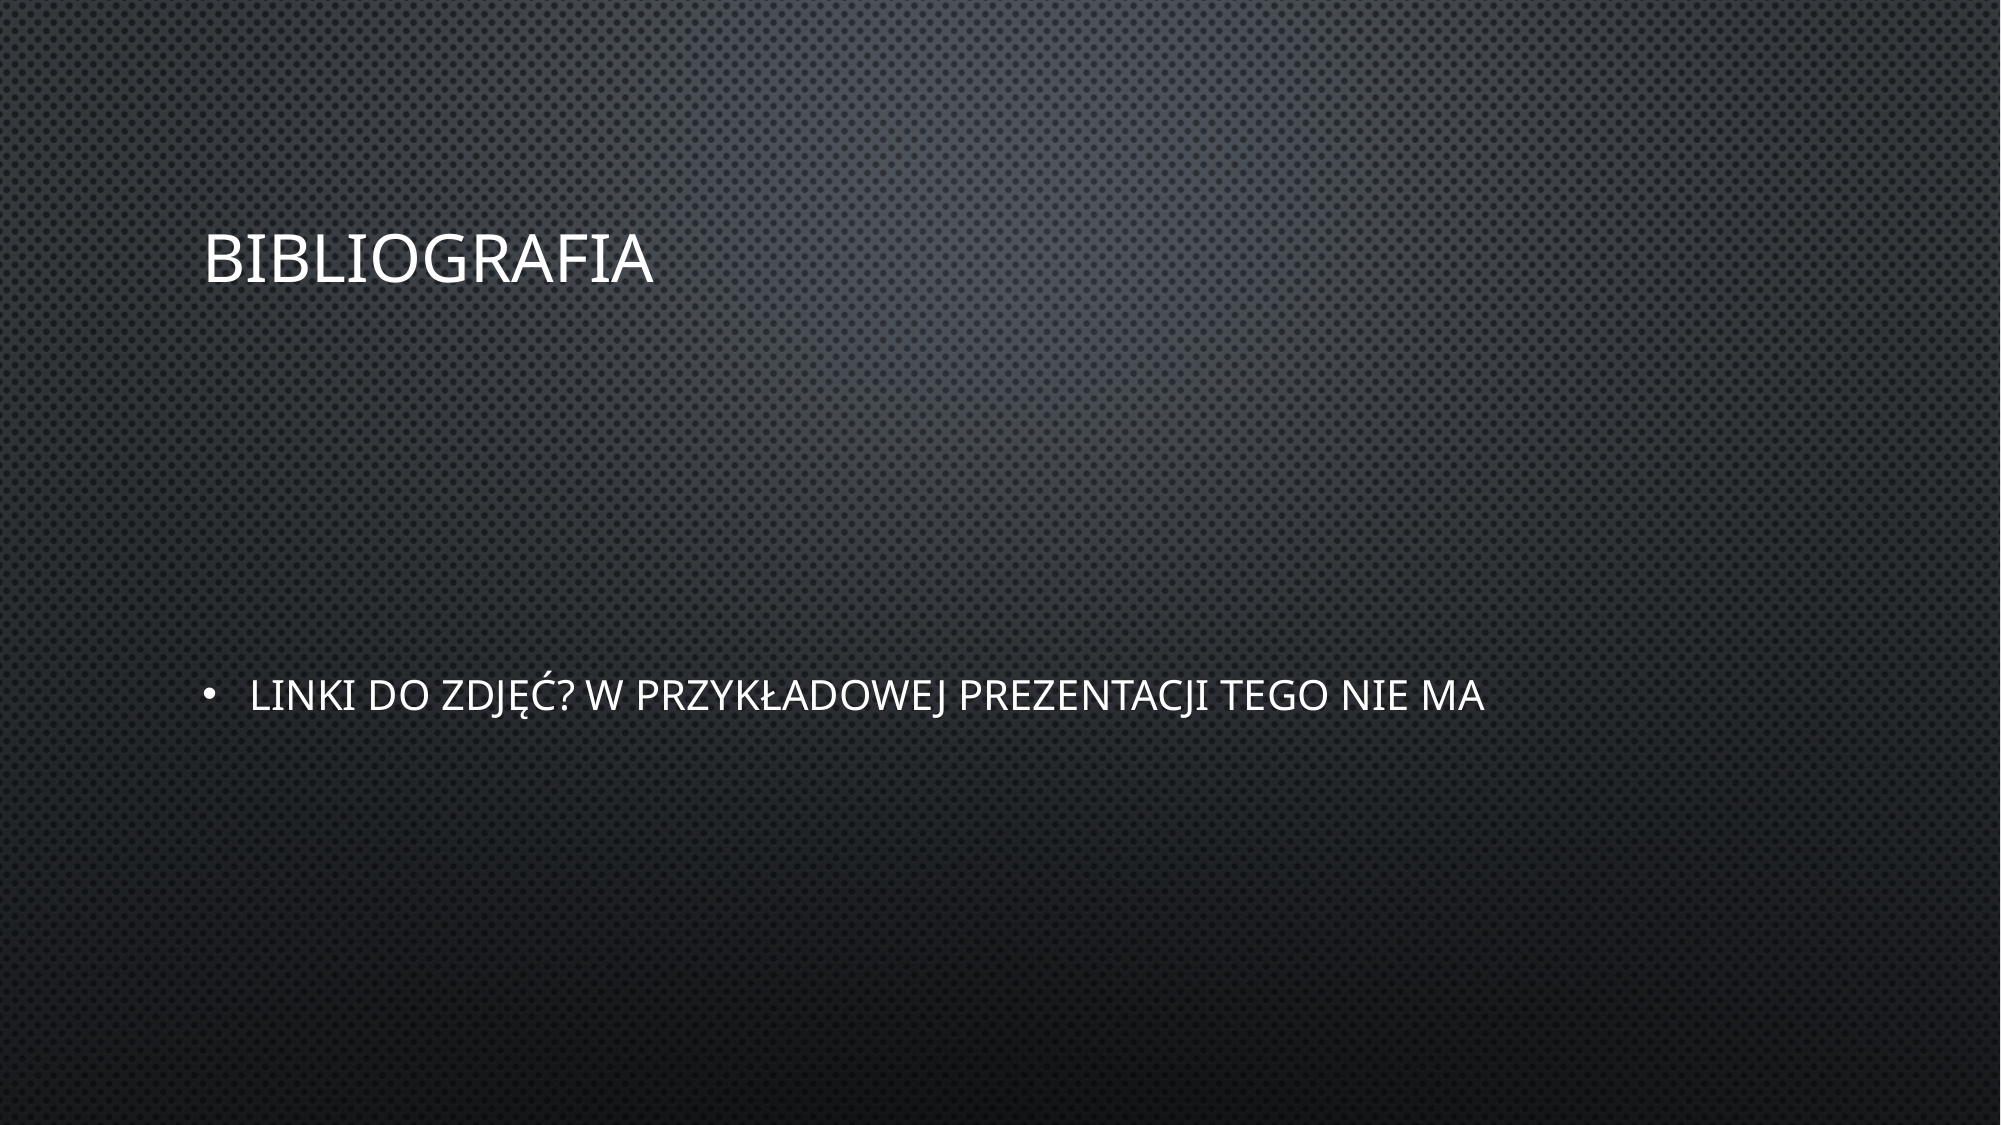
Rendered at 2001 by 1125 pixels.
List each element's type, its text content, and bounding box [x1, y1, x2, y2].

title bibliografiA [187, 99, 1813, 413]
list Linki do zdjęć? w przykładowej prezentacji tego nie ma [187, 437, 1813, 950]
picture [0, 0, 2001, 1125]
